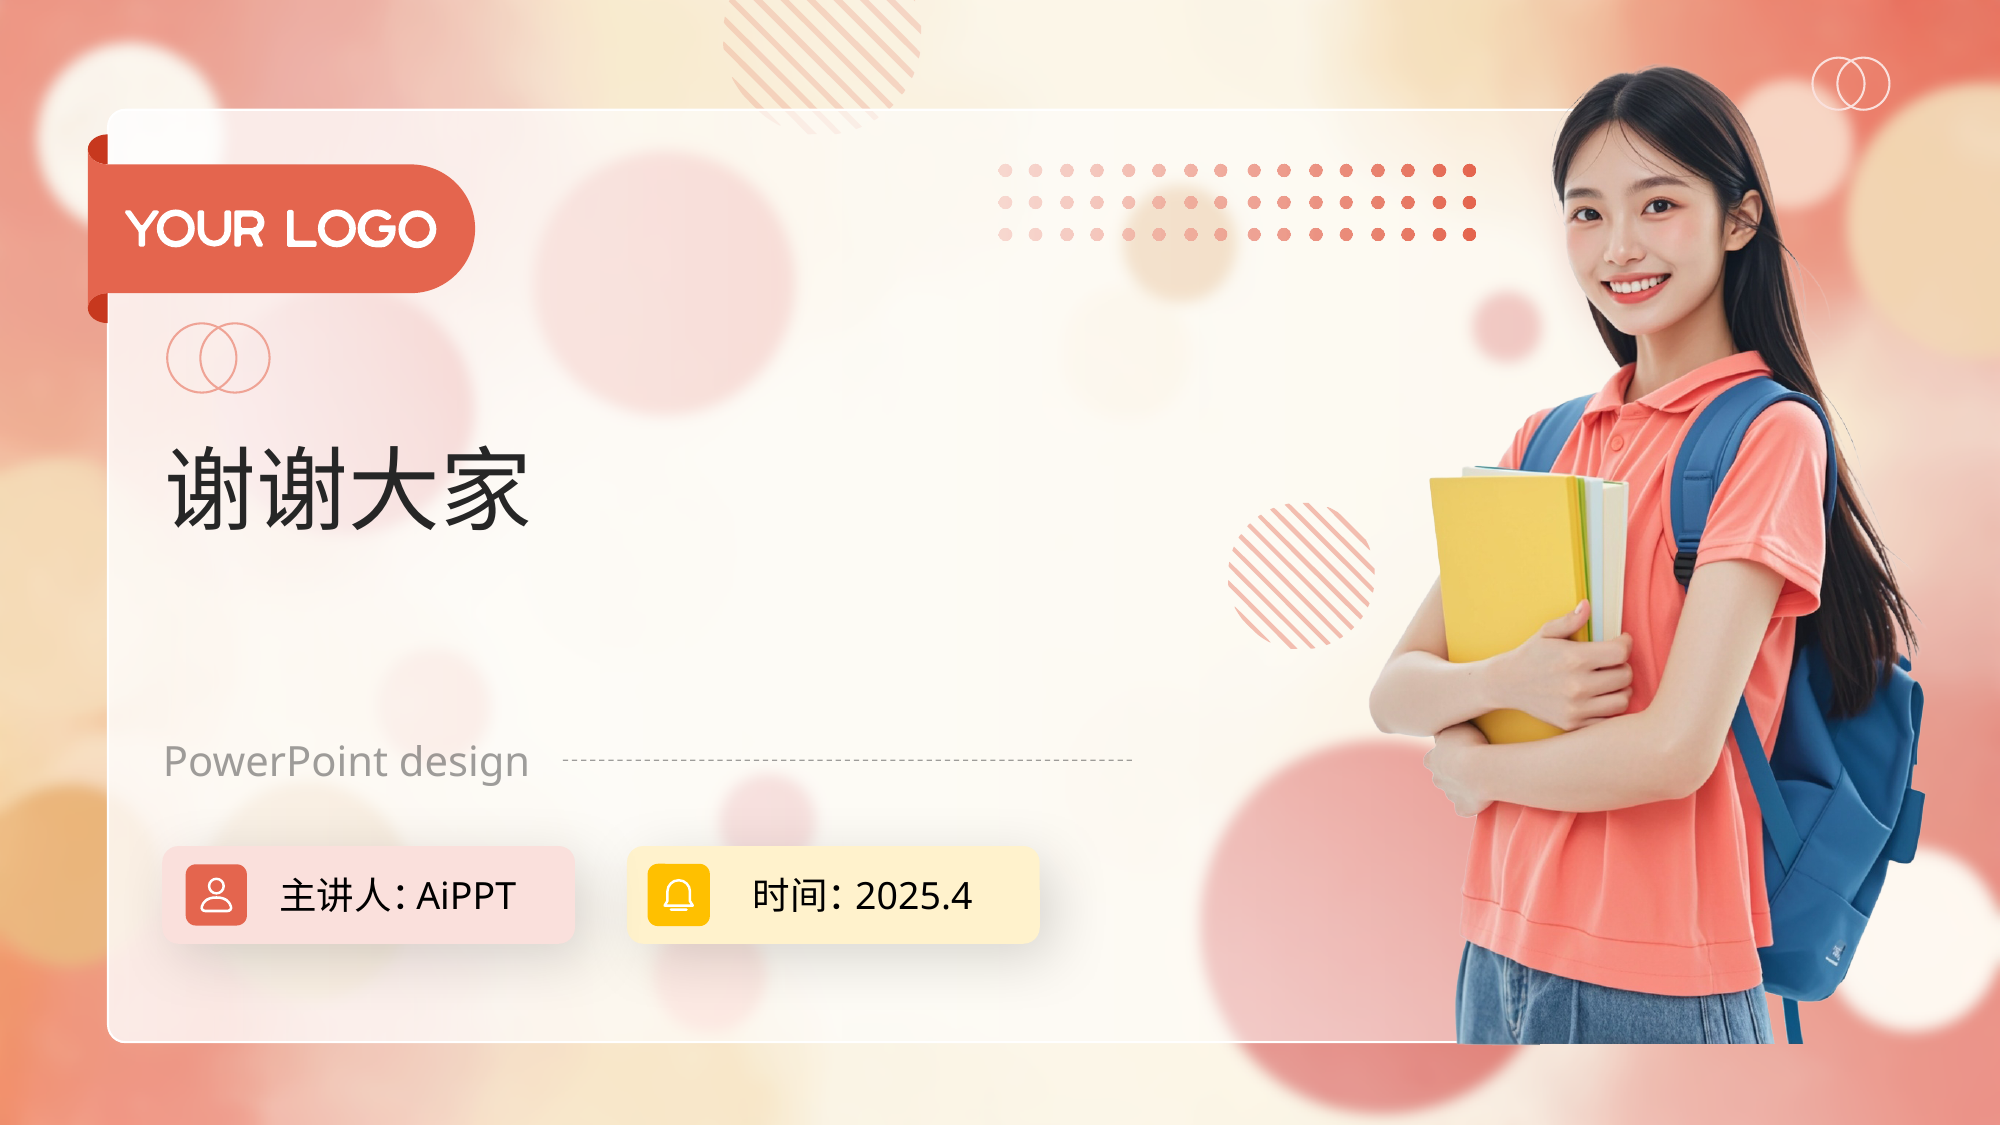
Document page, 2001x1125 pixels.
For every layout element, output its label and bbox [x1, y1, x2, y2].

picture [0, 0, 2000, 1125]
text_box [167, 323, 270, 393]
text_box [1812, 57, 1890, 110]
